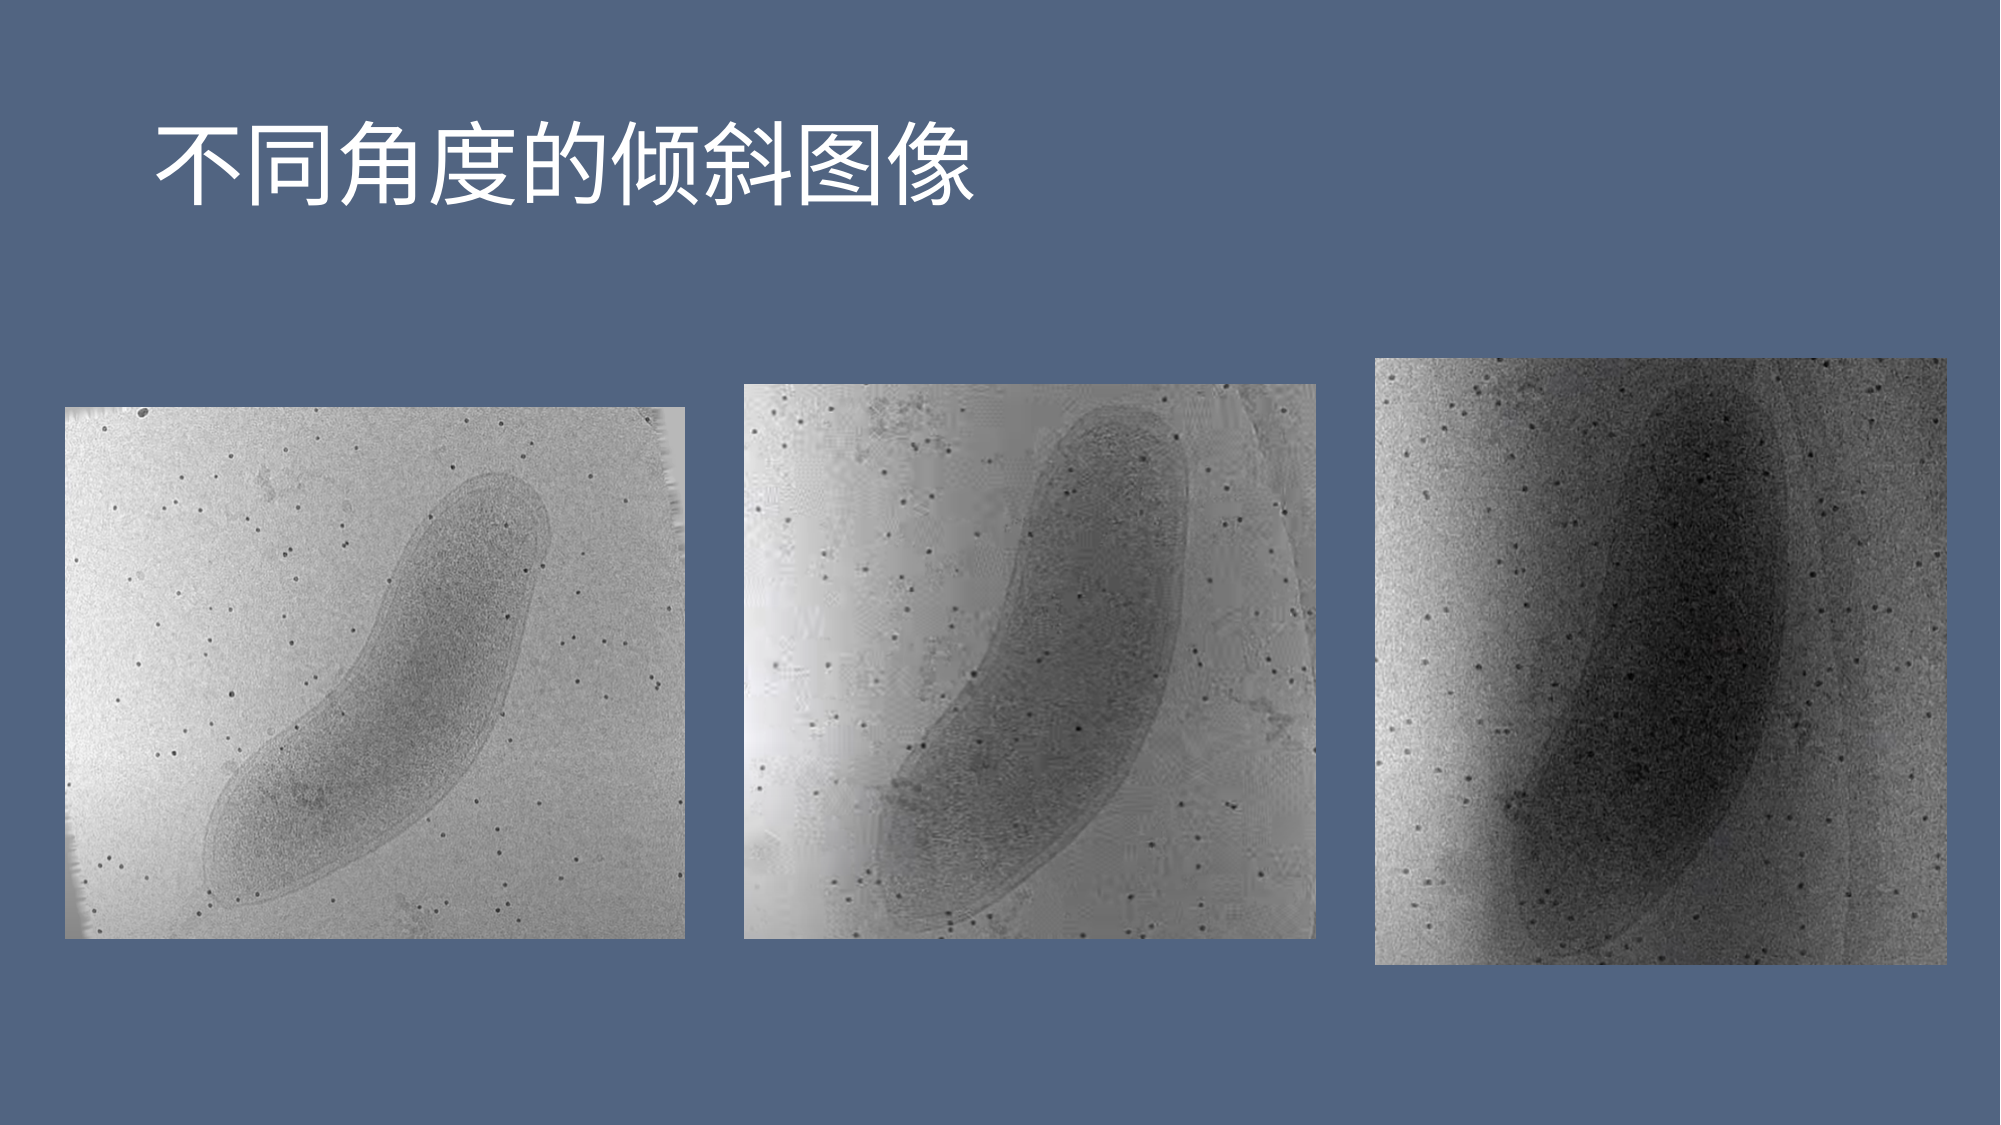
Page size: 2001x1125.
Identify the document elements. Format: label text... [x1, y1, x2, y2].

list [65, 407, 685, 939]
picture [744, 384, 1316, 939]
picture [1375, 358, 1947, 965]
title 不同角度的倾斜图像 [137, 59, 1863, 278]
